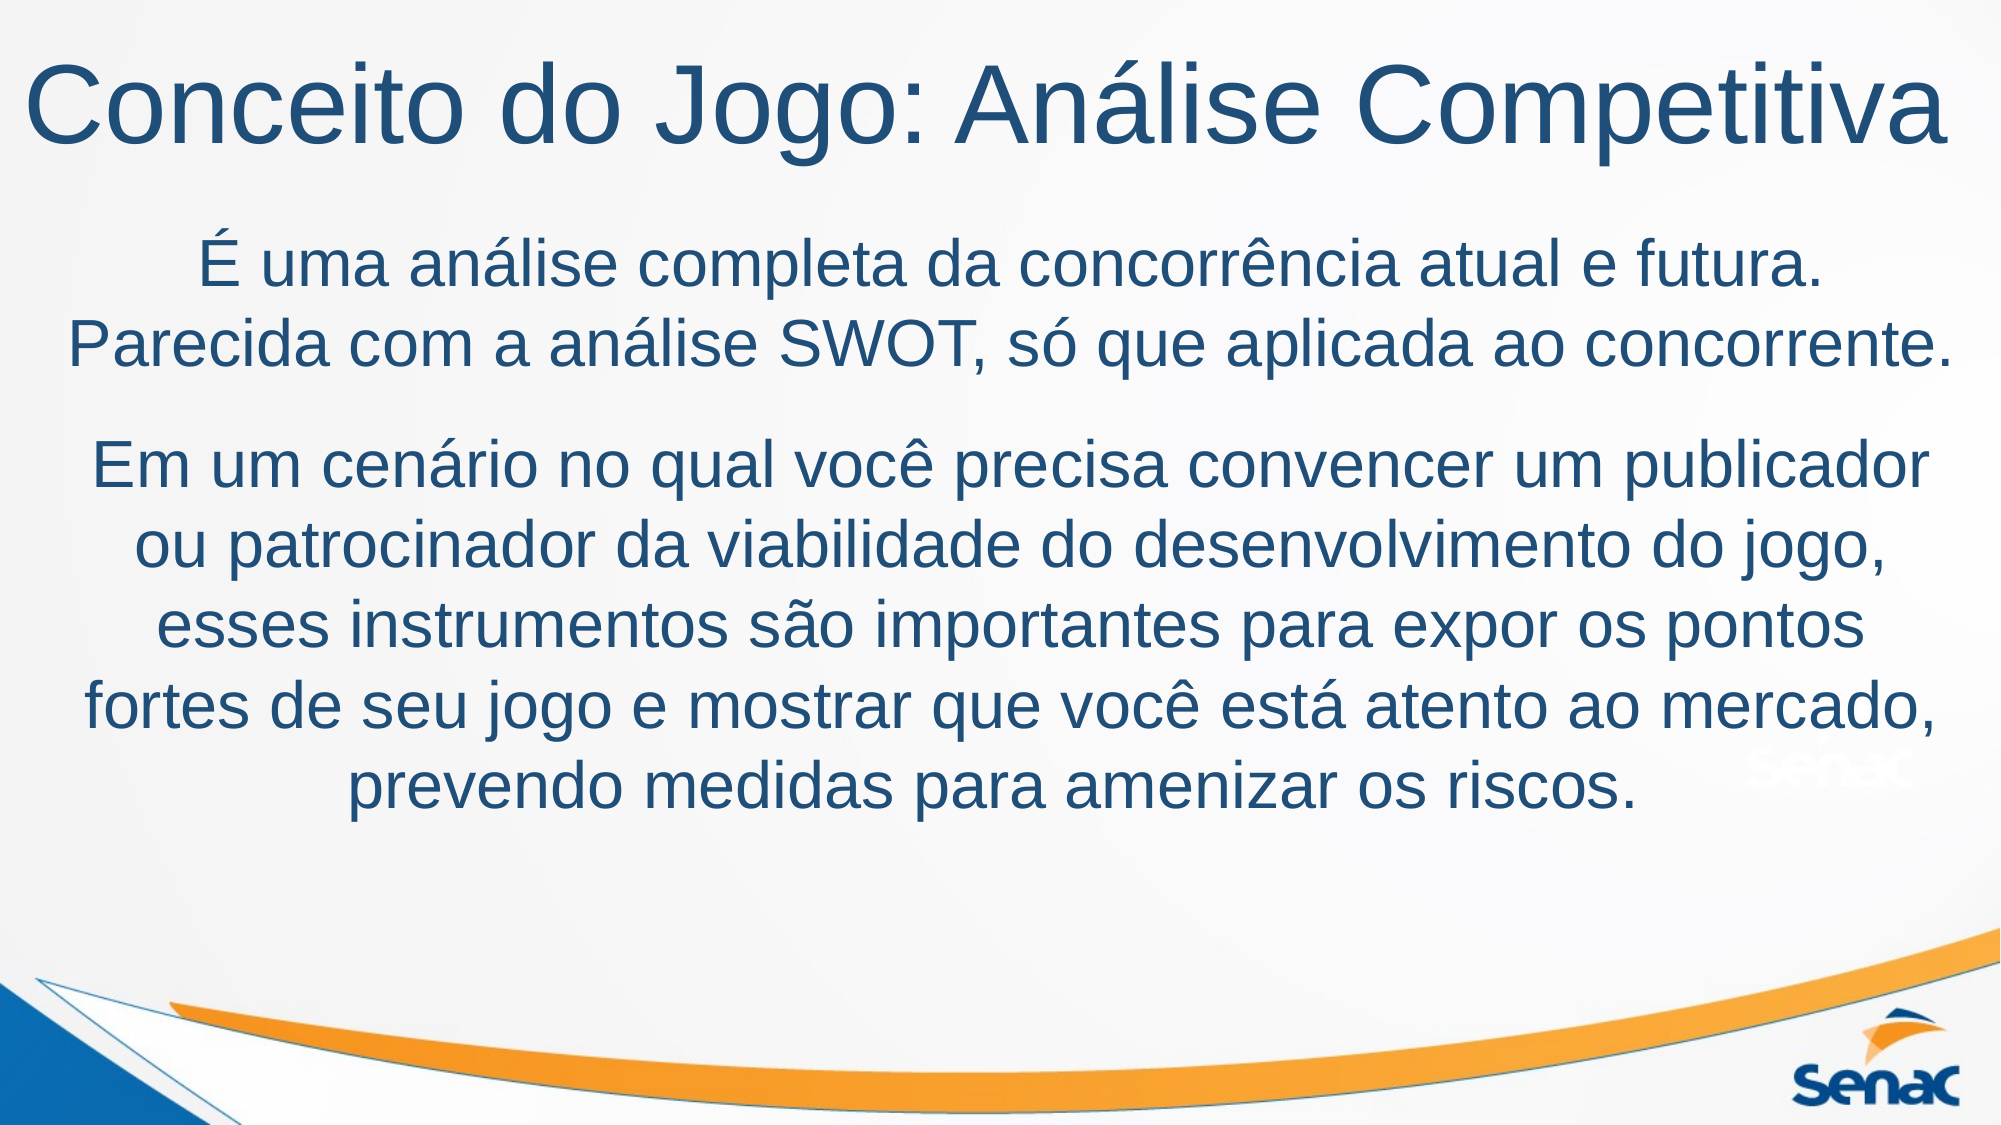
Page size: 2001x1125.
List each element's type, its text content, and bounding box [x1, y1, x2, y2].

title Conceito do Jogo: Análise Competitiva [0, 36, 1973, 178]
picture [0, 0, 2001, 1125]
list É uma análise completa da concorrência atual e futura. Parecida com a análise SWOT, só que aplicada ao concorrente. Em um cenário no qual você precisa convencer um publicador ou patrocinador da viabilidade do desenvolvimento do jogo, esses instrumentos são importantes para expor os pontos fortes de seu jogo e mostrar que você está atento ao mercado, prevendo medidas para amenizar os riscos. [52, 211, 1973, 926]
